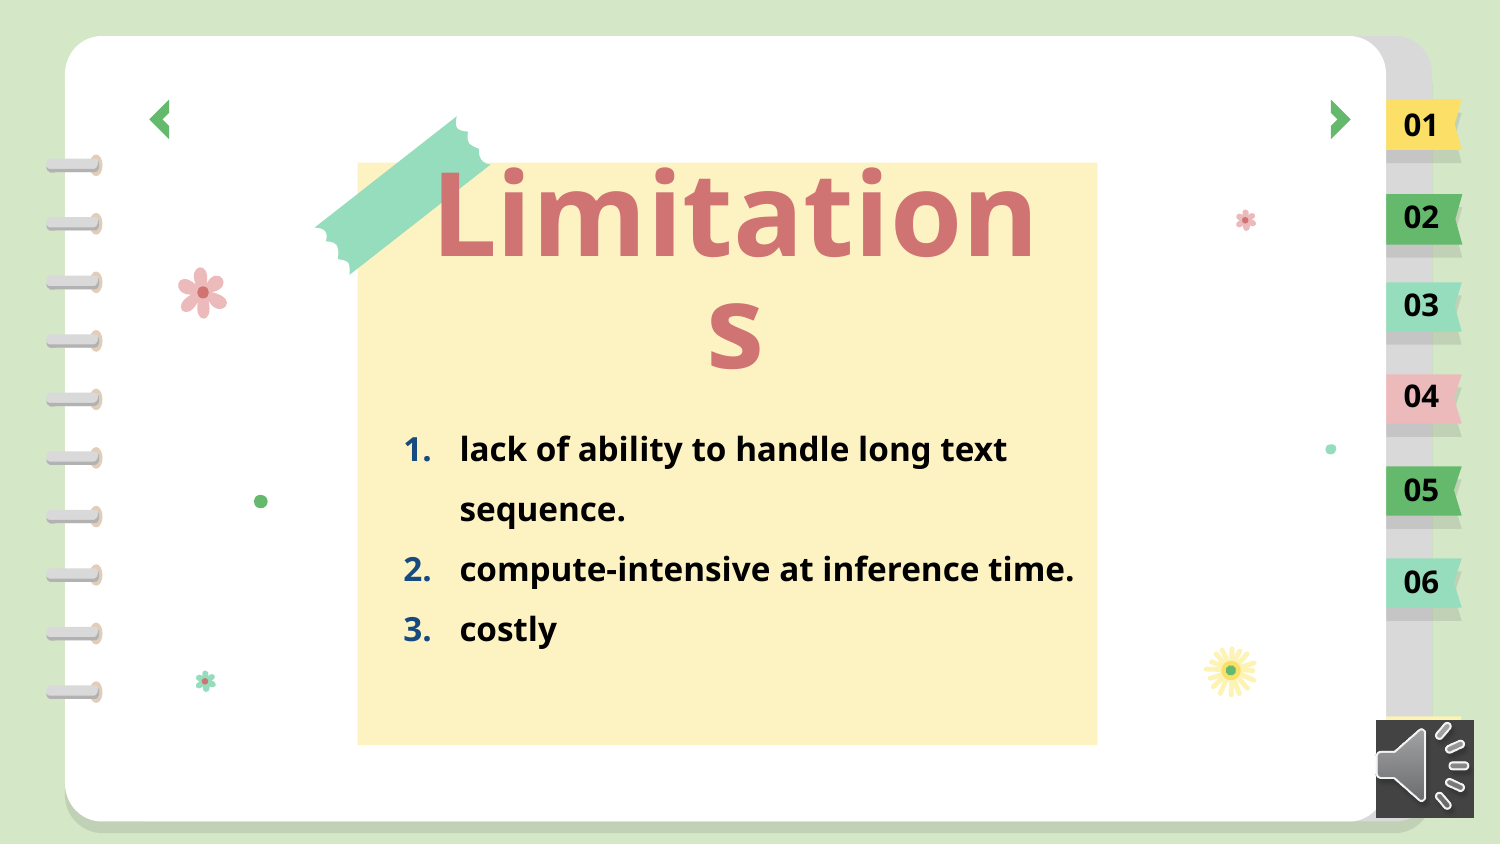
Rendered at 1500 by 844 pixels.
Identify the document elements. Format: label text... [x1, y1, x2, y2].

text_box 01 [1380, 99, 1463, 155]
title Limitations [409, 225, 1061, 334]
text_box [149, 99, 170, 140]
picture [1374, 718, 1476, 819]
text_box [480, 598, 875, 664]
text_box [357, 162, 1098, 746]
text_box 02 [1380, 192, 1463, 247]
text_box [314, 116, 491, 275]
text_box [1330, 99, 1351, 140]
text_box 03 [1380, 280, 1463, 336]
text_box 05 [1380, 464, 1463, 520]
text_box 04 [1380, 371, 1463, 427]
subtitle lack of ability to handle long text sequence. compute-intensive at inference time. costly [388, 393, 1126, 501]
text_box 06 [1380, 557, 1463, 612]
